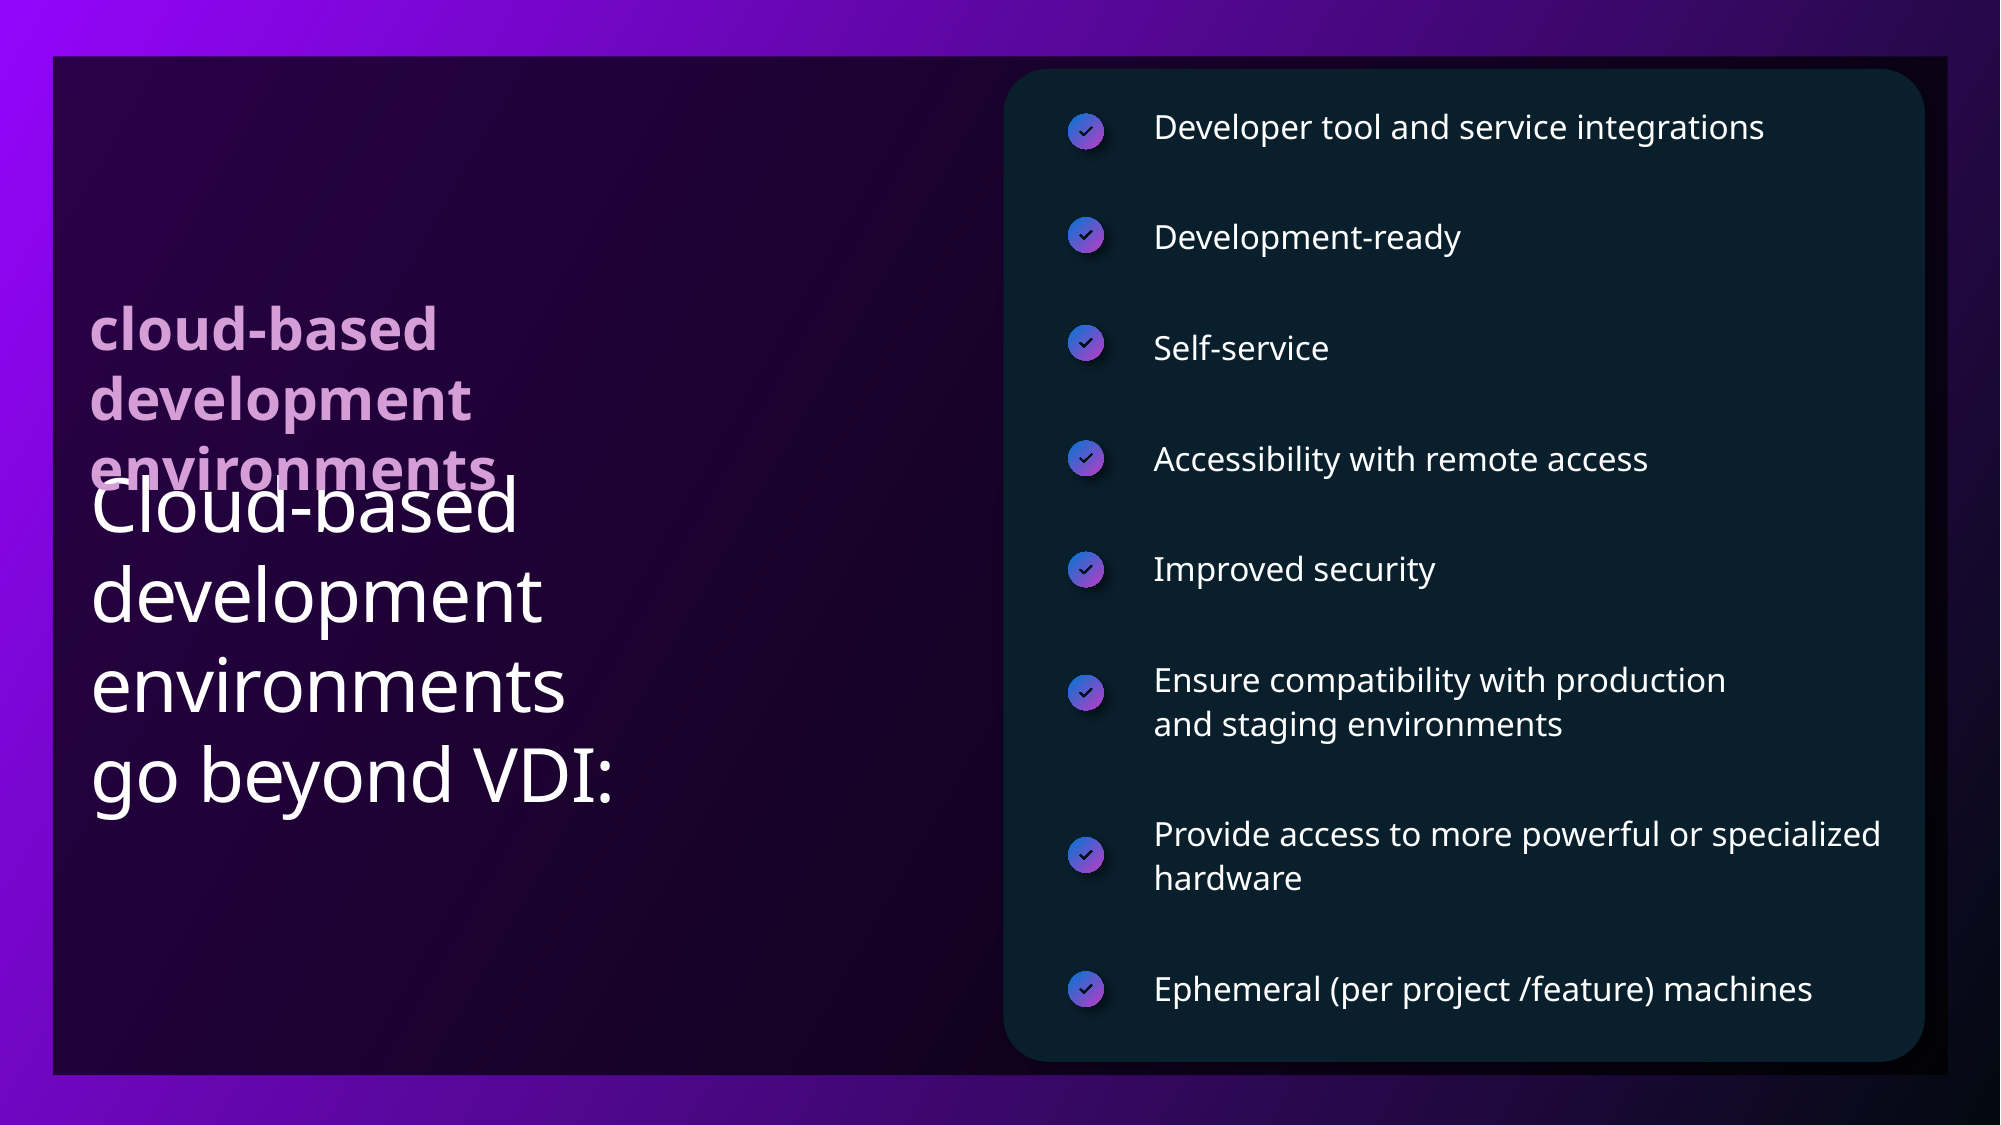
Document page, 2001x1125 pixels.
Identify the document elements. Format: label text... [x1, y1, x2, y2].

text_box [1002, 68, 1926, 1063]
text_box [1068, 551, 1104, 588]
text_box Developer tool and service integrations Development-ready Self-service Accessibility with remote access Improved security Ensure compatibility with production and staging environments Provide access to more powerful or specialized hardware Ephemeral (per project /feature) machines [1138, 94, 1899, 1016]
text_box [1068, 971, 1104, 1007]
text_box cloud-based development environments [75, 284, 824, 427]
text_box [1068, 325, 1104, 361]
text_box [1068, 675, 1104, 711]
text_box [1068, 113, 1104, 150]
text_box [1068, 440, 1104, 476]
text_box [1068, 217, 1104, 253]
text_box [1068, 837, 1104, 873]
text_box Cloud-based development environments go beyond VDI: [74, 449, 888, 941]
